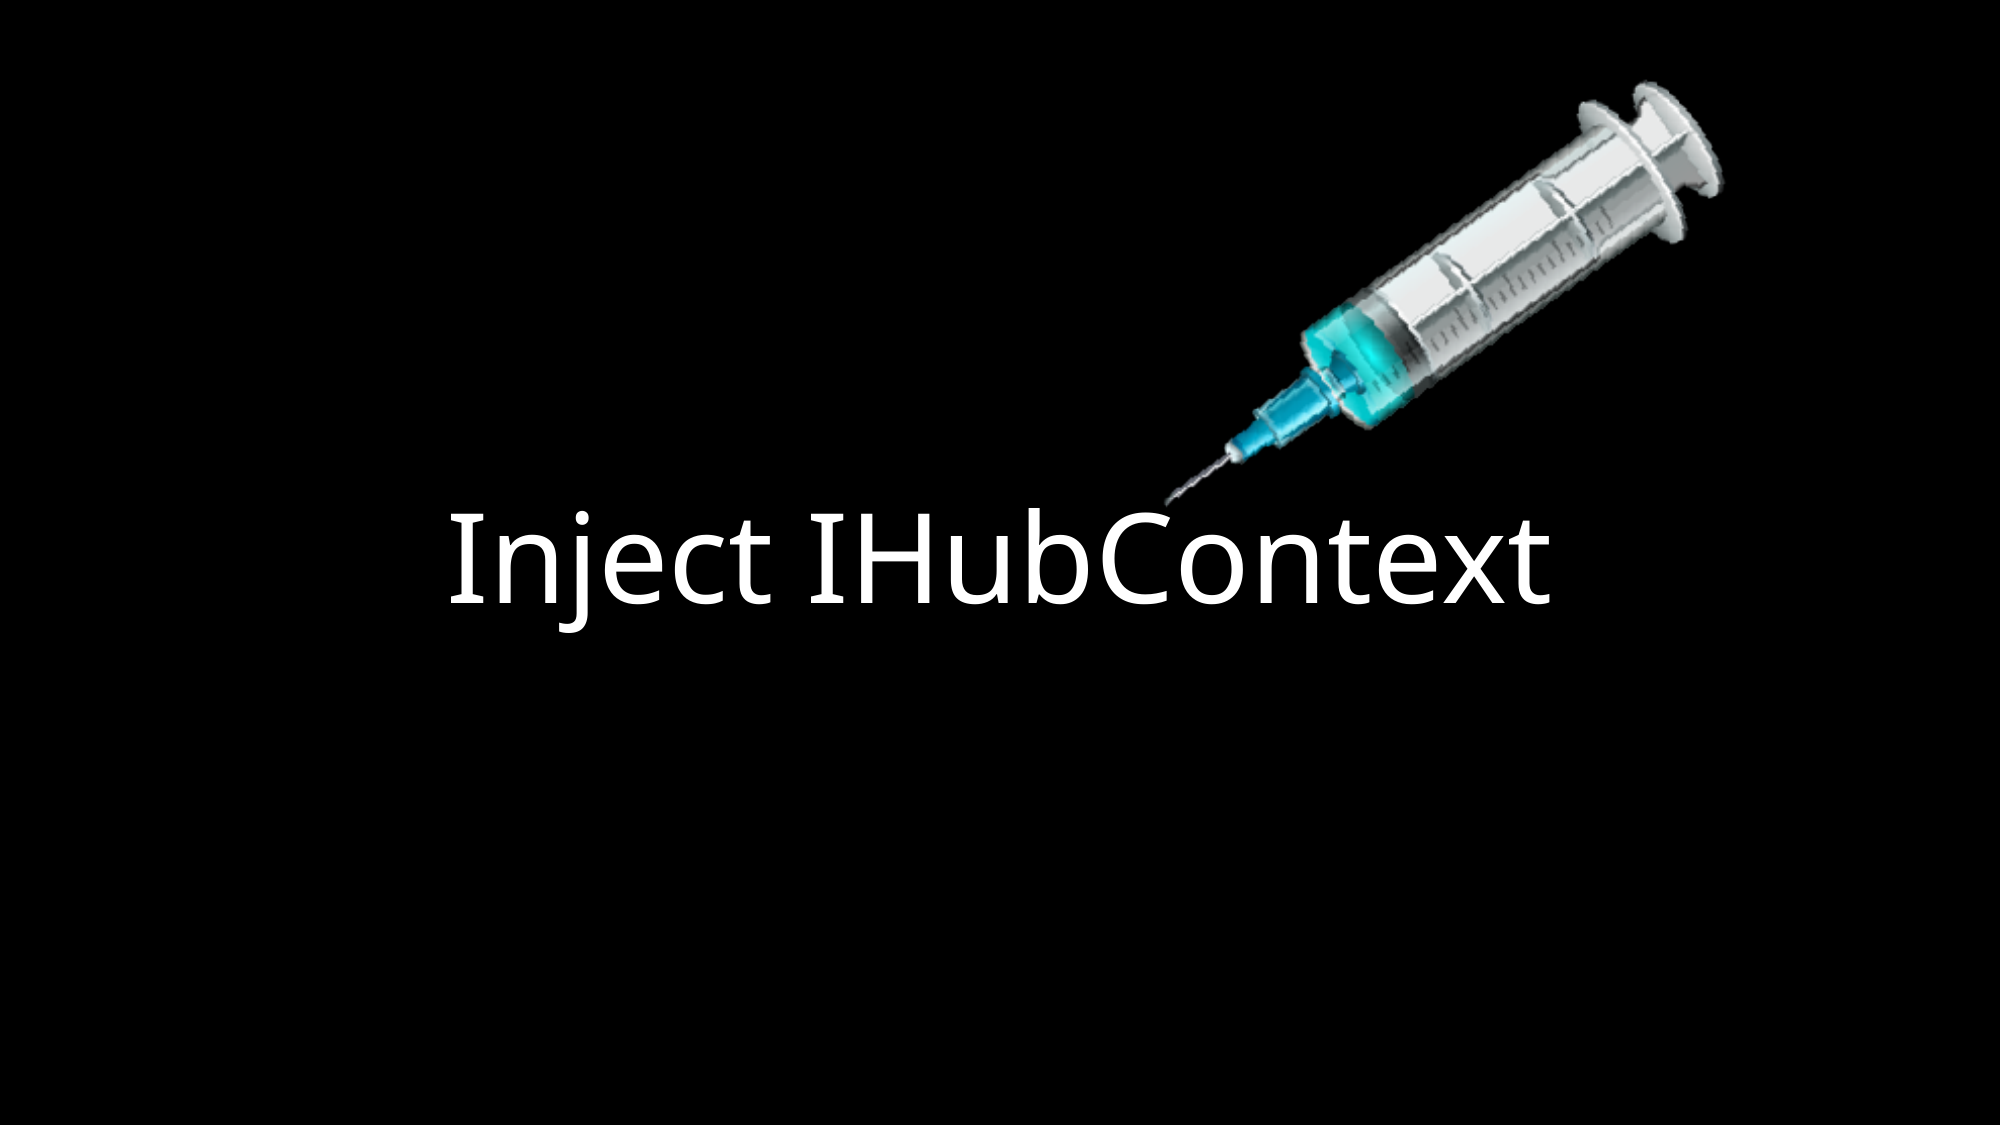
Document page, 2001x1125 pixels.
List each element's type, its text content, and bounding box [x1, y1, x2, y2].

title Inject IHubContext [249, 487, 1750, 638]
picture [1154, 5, 1751, 601]
